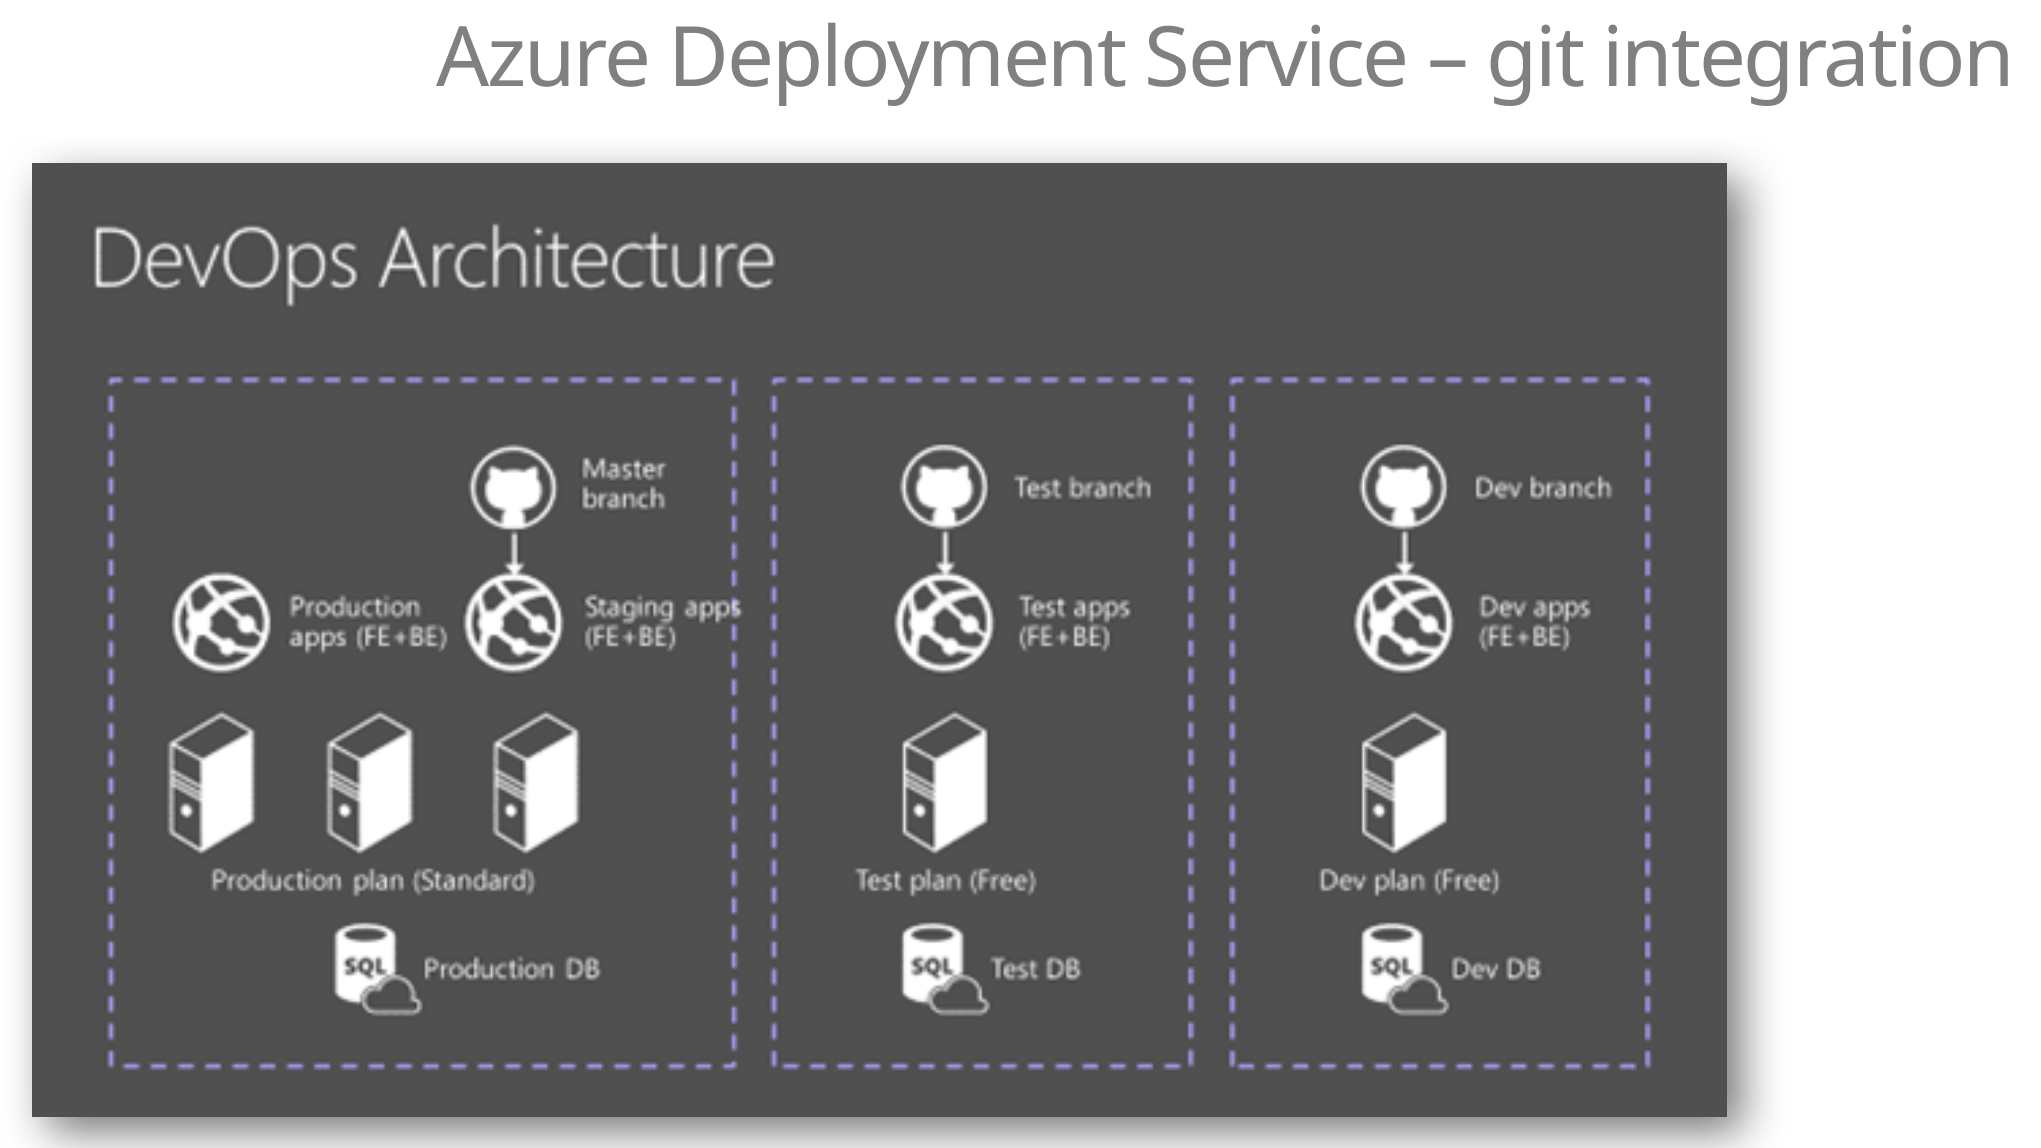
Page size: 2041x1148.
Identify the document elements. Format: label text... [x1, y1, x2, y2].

text_box Azure Deployment Service – git integration [0, 0, 2041, 164]
picture [32, 163, 1727, 1117]
